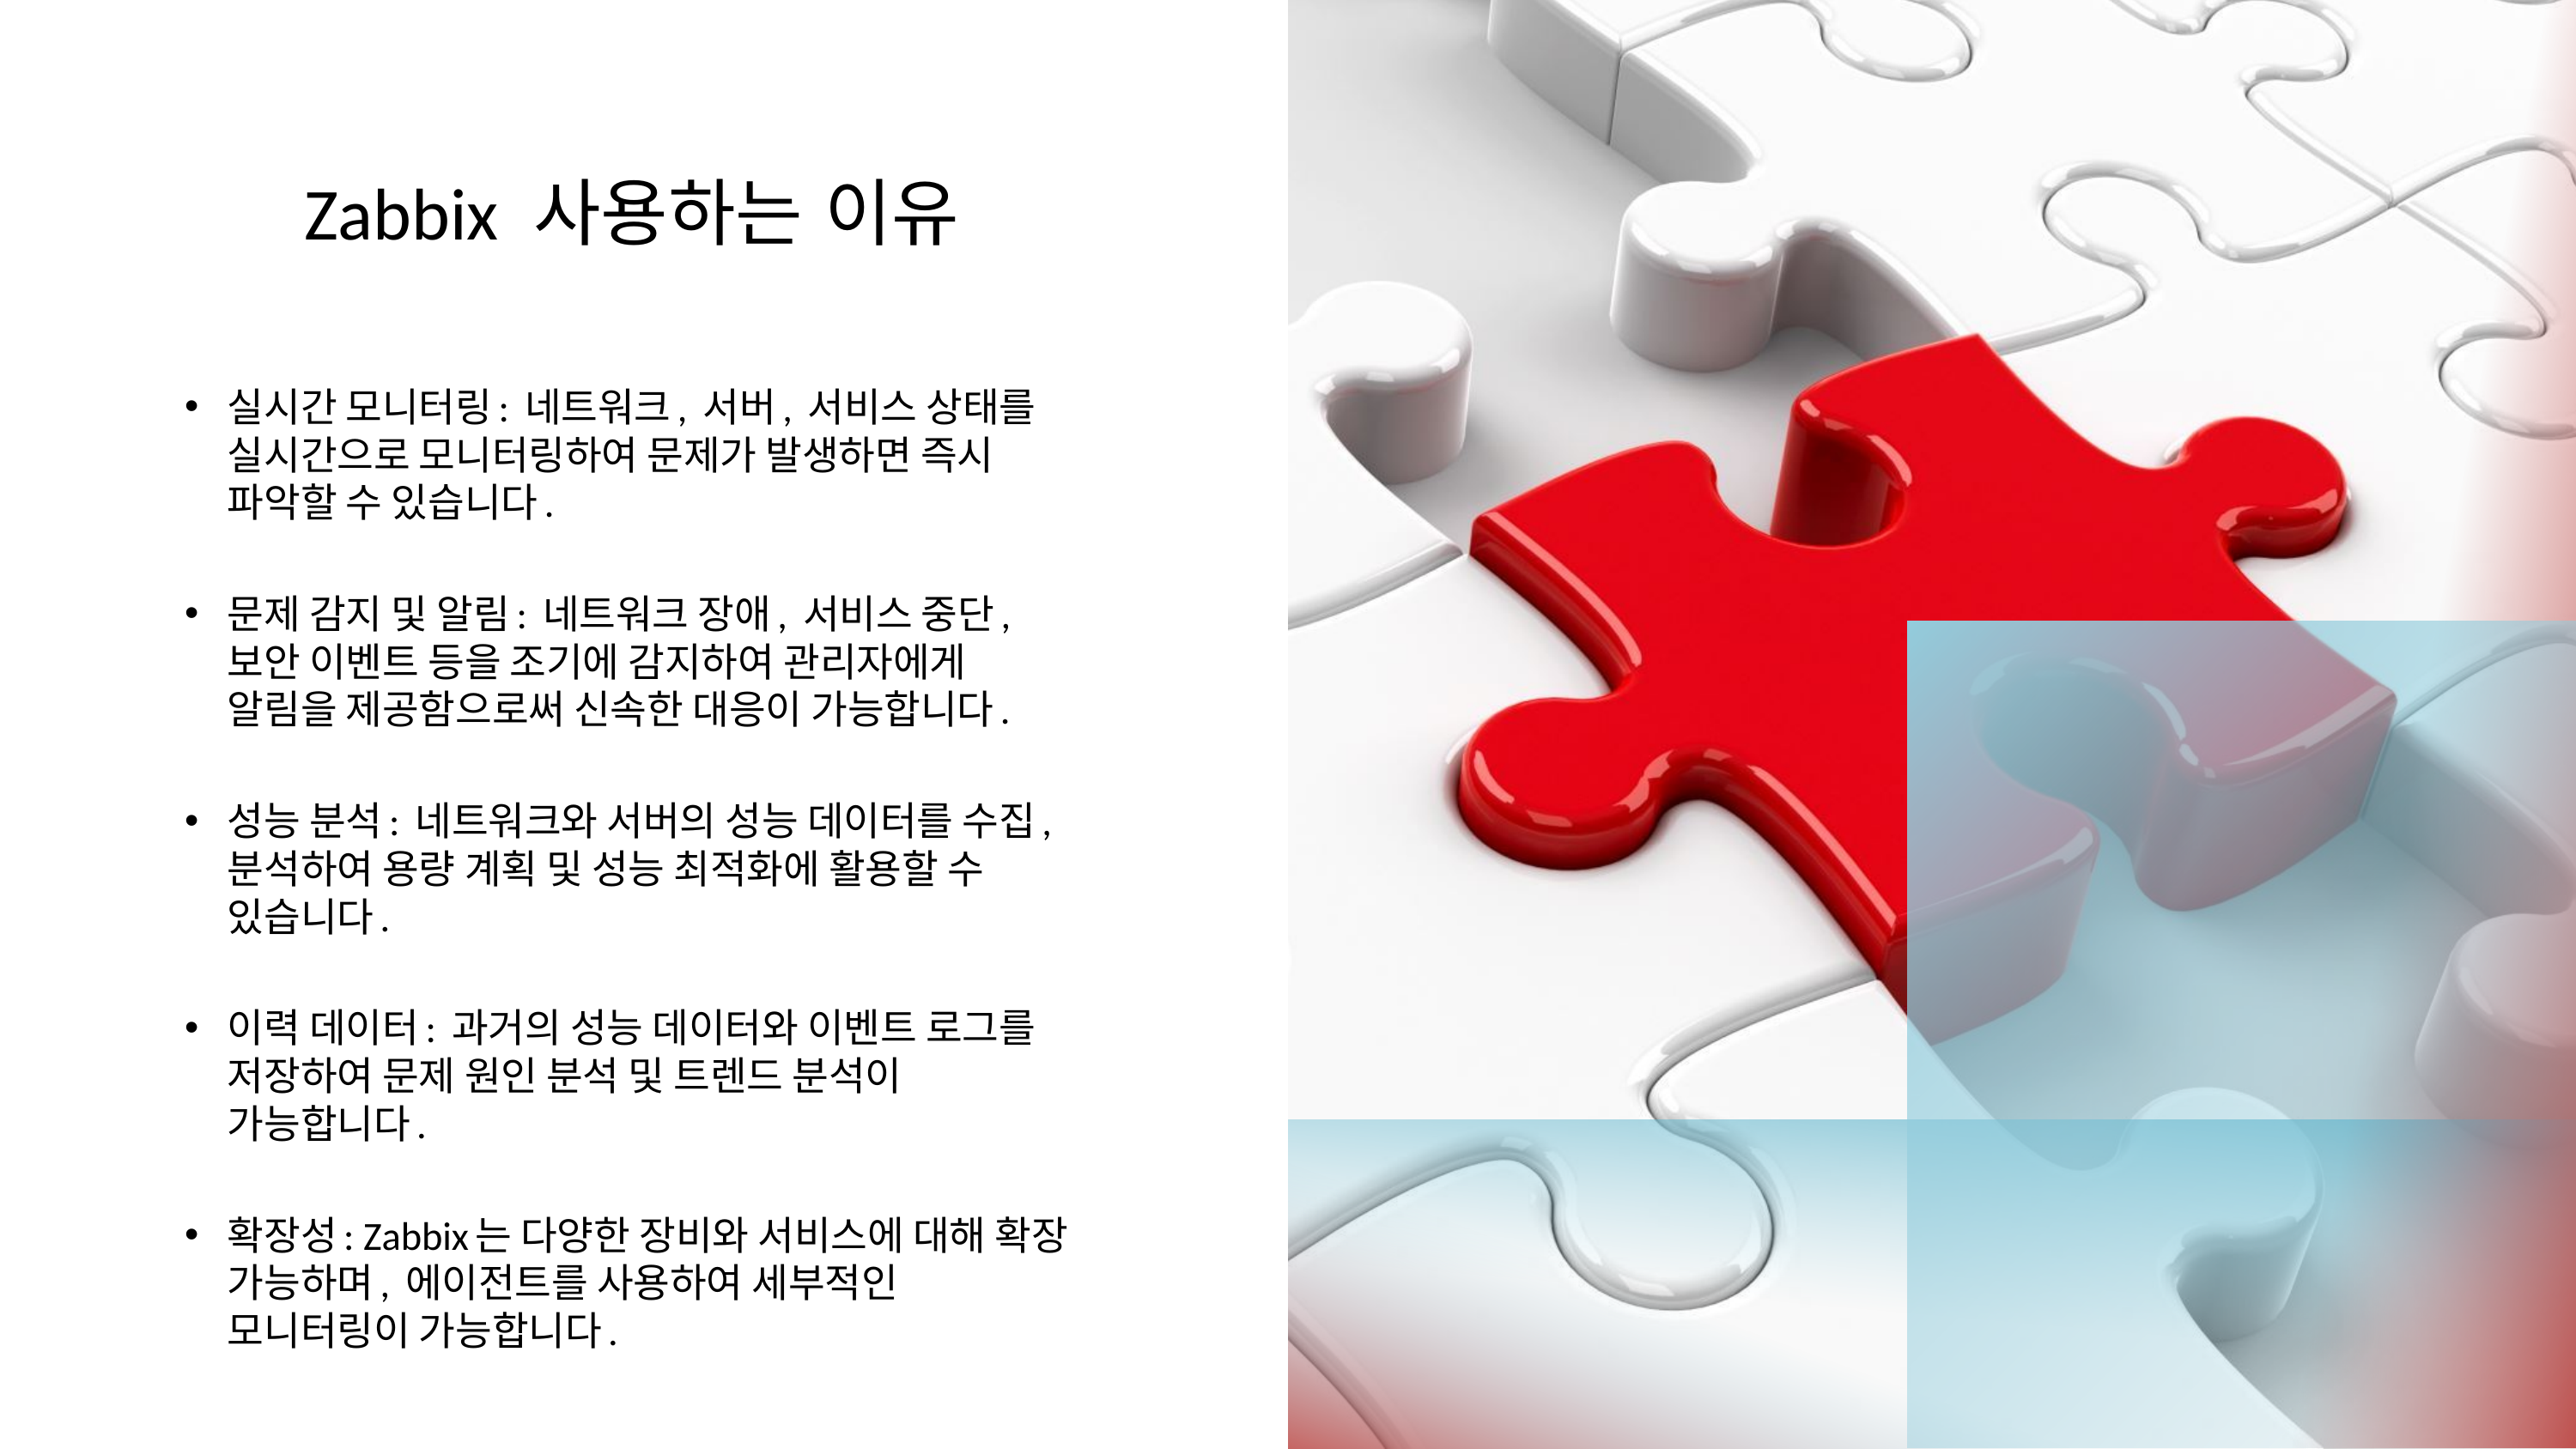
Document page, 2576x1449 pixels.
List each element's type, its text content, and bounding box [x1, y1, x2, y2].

list 실시간 모니터링: 네트워크, 서버, 서비스 상태를 실시간으로 모니터링하여 문제가 발생하면 즉시 파악할 수 있습니다. 문제 감지 및 알림: 네트워크 장애, 서비스 중단, 보안 이벤트 등을 조기에 감지하여 관리자에게 알림을 제공함으로써 신속한 대응이 가능합니다. 성능 분석: 네트워크와 서버의 성능 데이터를 수집, 분석하여 용량 계획 및 성능 최적화에 활용할 수 있습니다. 이력 데이터: 과거의 성능 데이터와 이벤트 로그를 저장하여 문제 원인 분석 및 트렌드 분석이 가능합니다. 확장성: Zabbix는 다양한 장비와 서비스에 대해 확장 가능하며, 에이전트를 사용하여 세부적인 모니터링이 가능합니다. [172, 349, 1092, 1368]
picture [1287, 0, 2576, 1449]
title Zabbix 사용하는 이유 [172, 101, 1092, 261]
